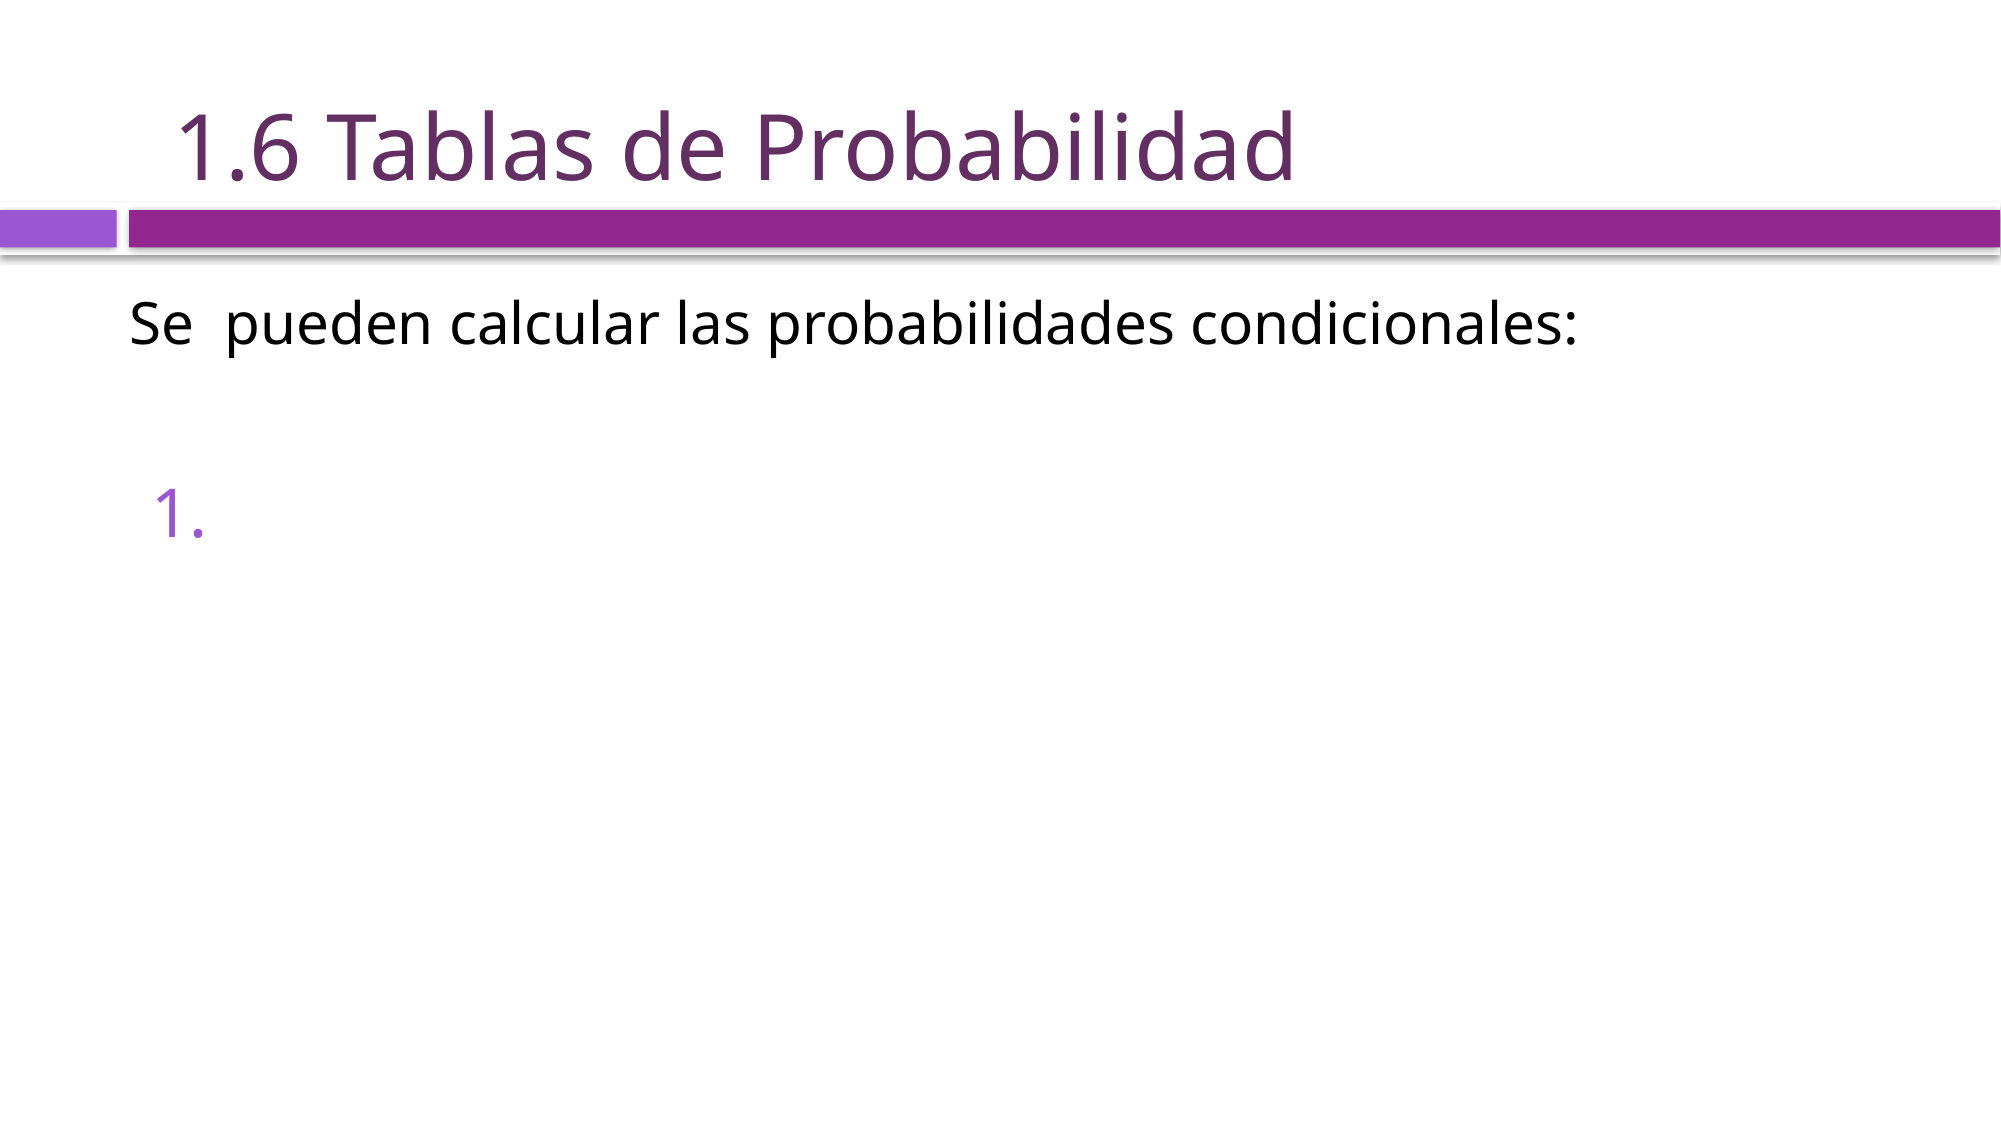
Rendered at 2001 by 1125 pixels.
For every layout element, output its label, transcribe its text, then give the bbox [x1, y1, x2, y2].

text_box 1.6 Tablas de Probabilidad [158, 62, 1942, 225]
title Se pueden calcular las probabilidades condicionales: [114, 239, 1899, 403]
